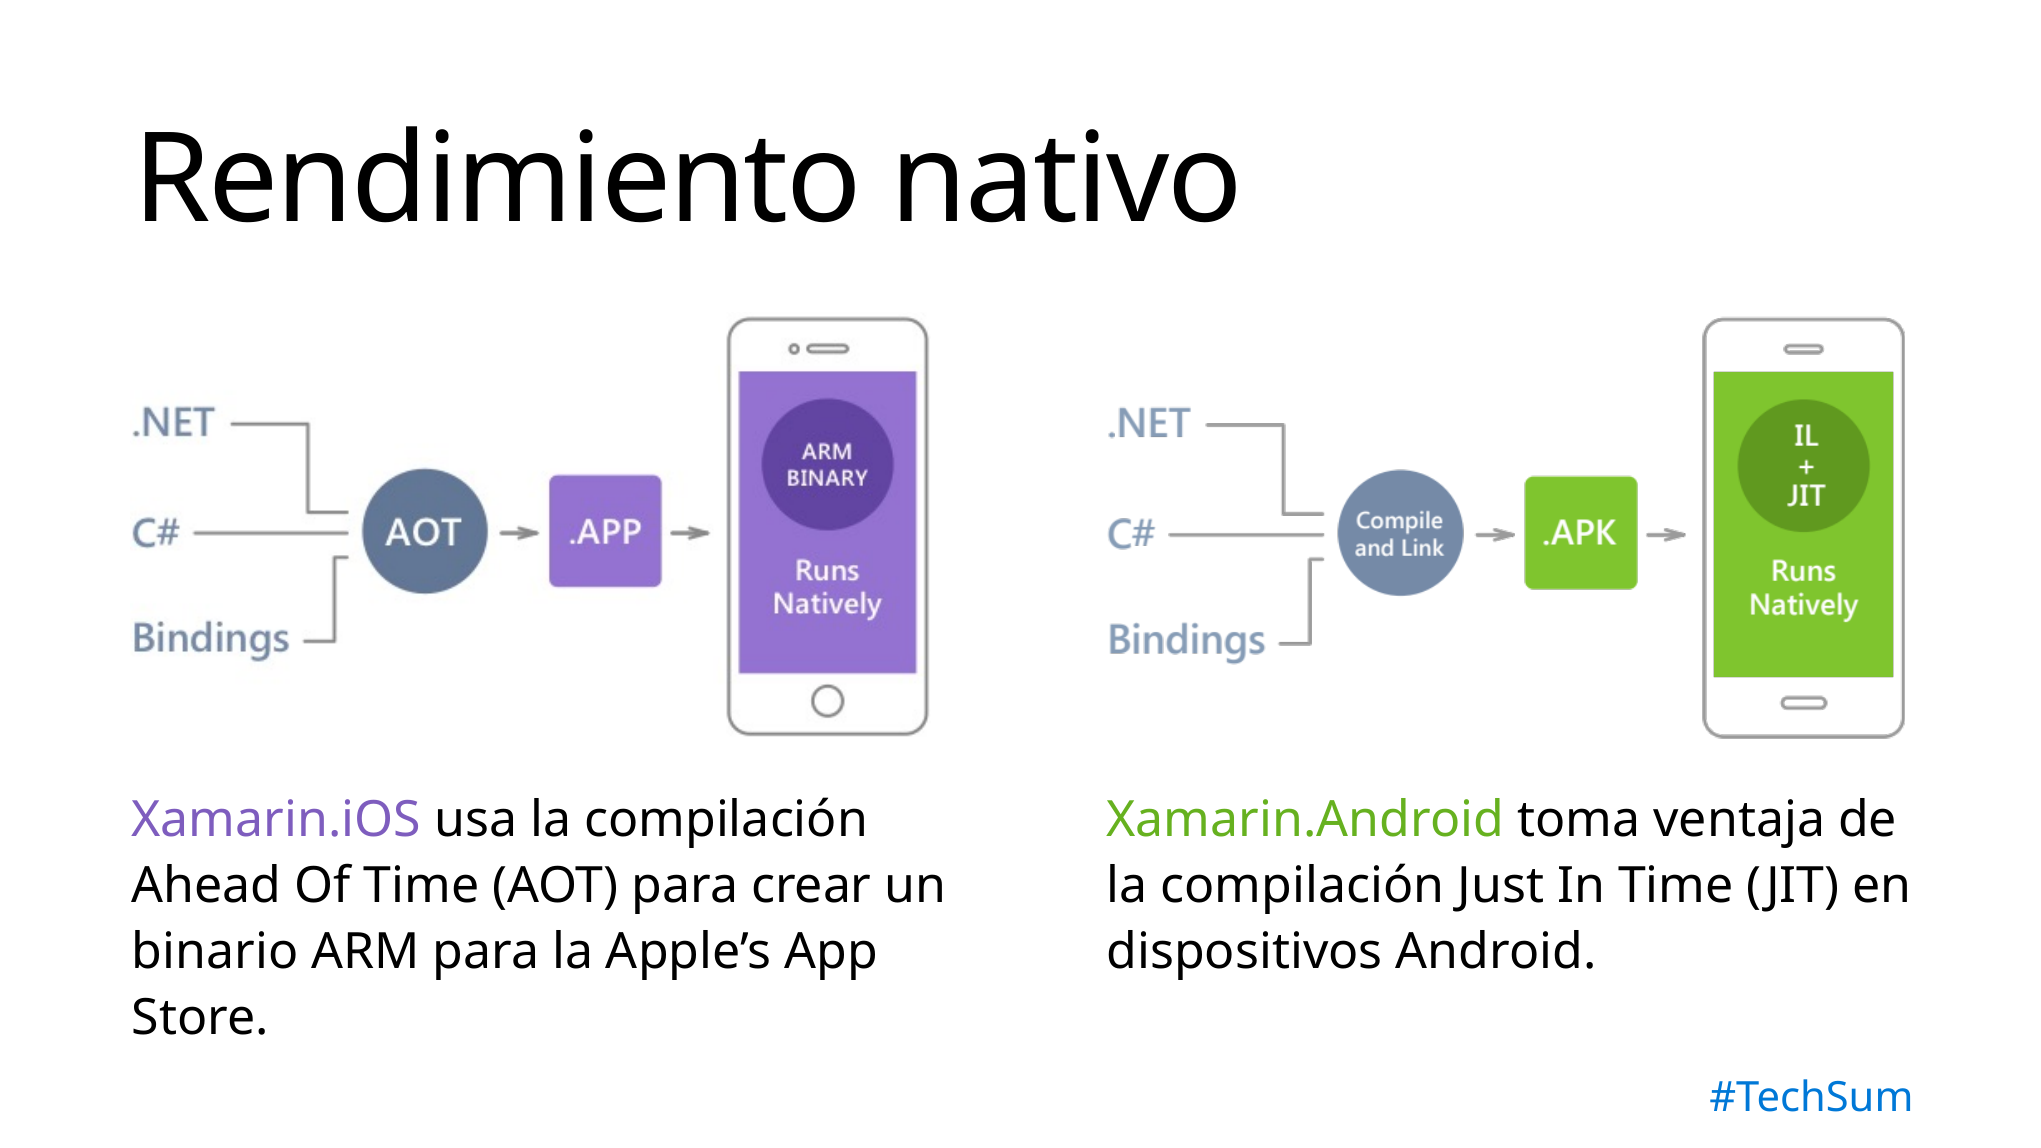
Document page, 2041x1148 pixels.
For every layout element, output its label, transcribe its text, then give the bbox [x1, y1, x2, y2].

list Xamarin.iOS usa la compilación Ahead Of Time (AOT) para crear un binario ARM para la Apple’s App Store. [107, 765, 1008, 997]
list Xamarin.Android toma ventaja de la compilación Just In Time (JIT) en dispositivos Android. [1045, 765, 1945, 997]
title Rendimiento nativo [109, 98, 1945, 290]
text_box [130, 312, 1906, 744]
